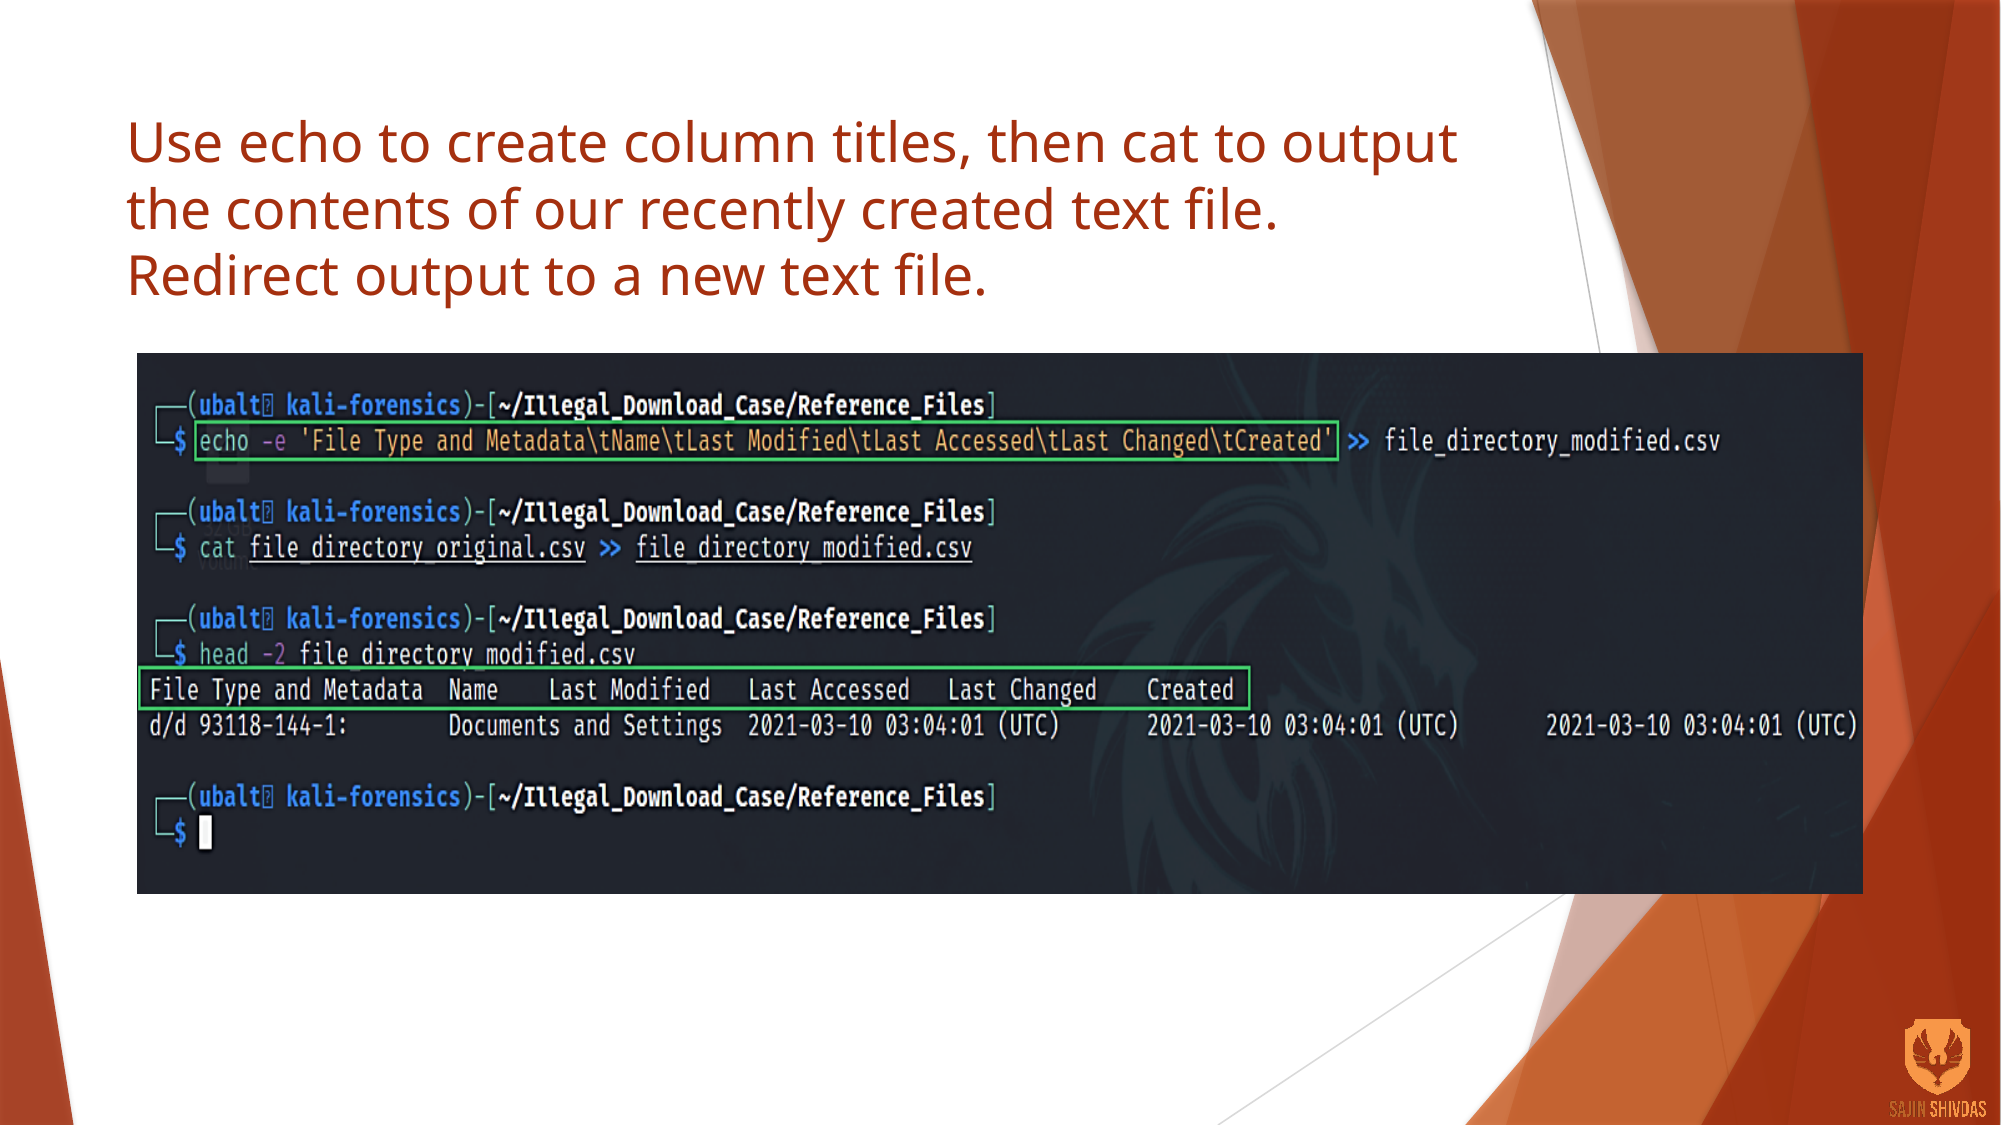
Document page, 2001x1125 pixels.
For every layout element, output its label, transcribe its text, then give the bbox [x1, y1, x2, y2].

title Use echo to create column titles, then cat to output the contents of our recently created text file. Redirect output to a new text file. [111, 99, 1522, 317]
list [136, 353, 1863, 895]
picture [1876, 1007, 2000, 1125]
